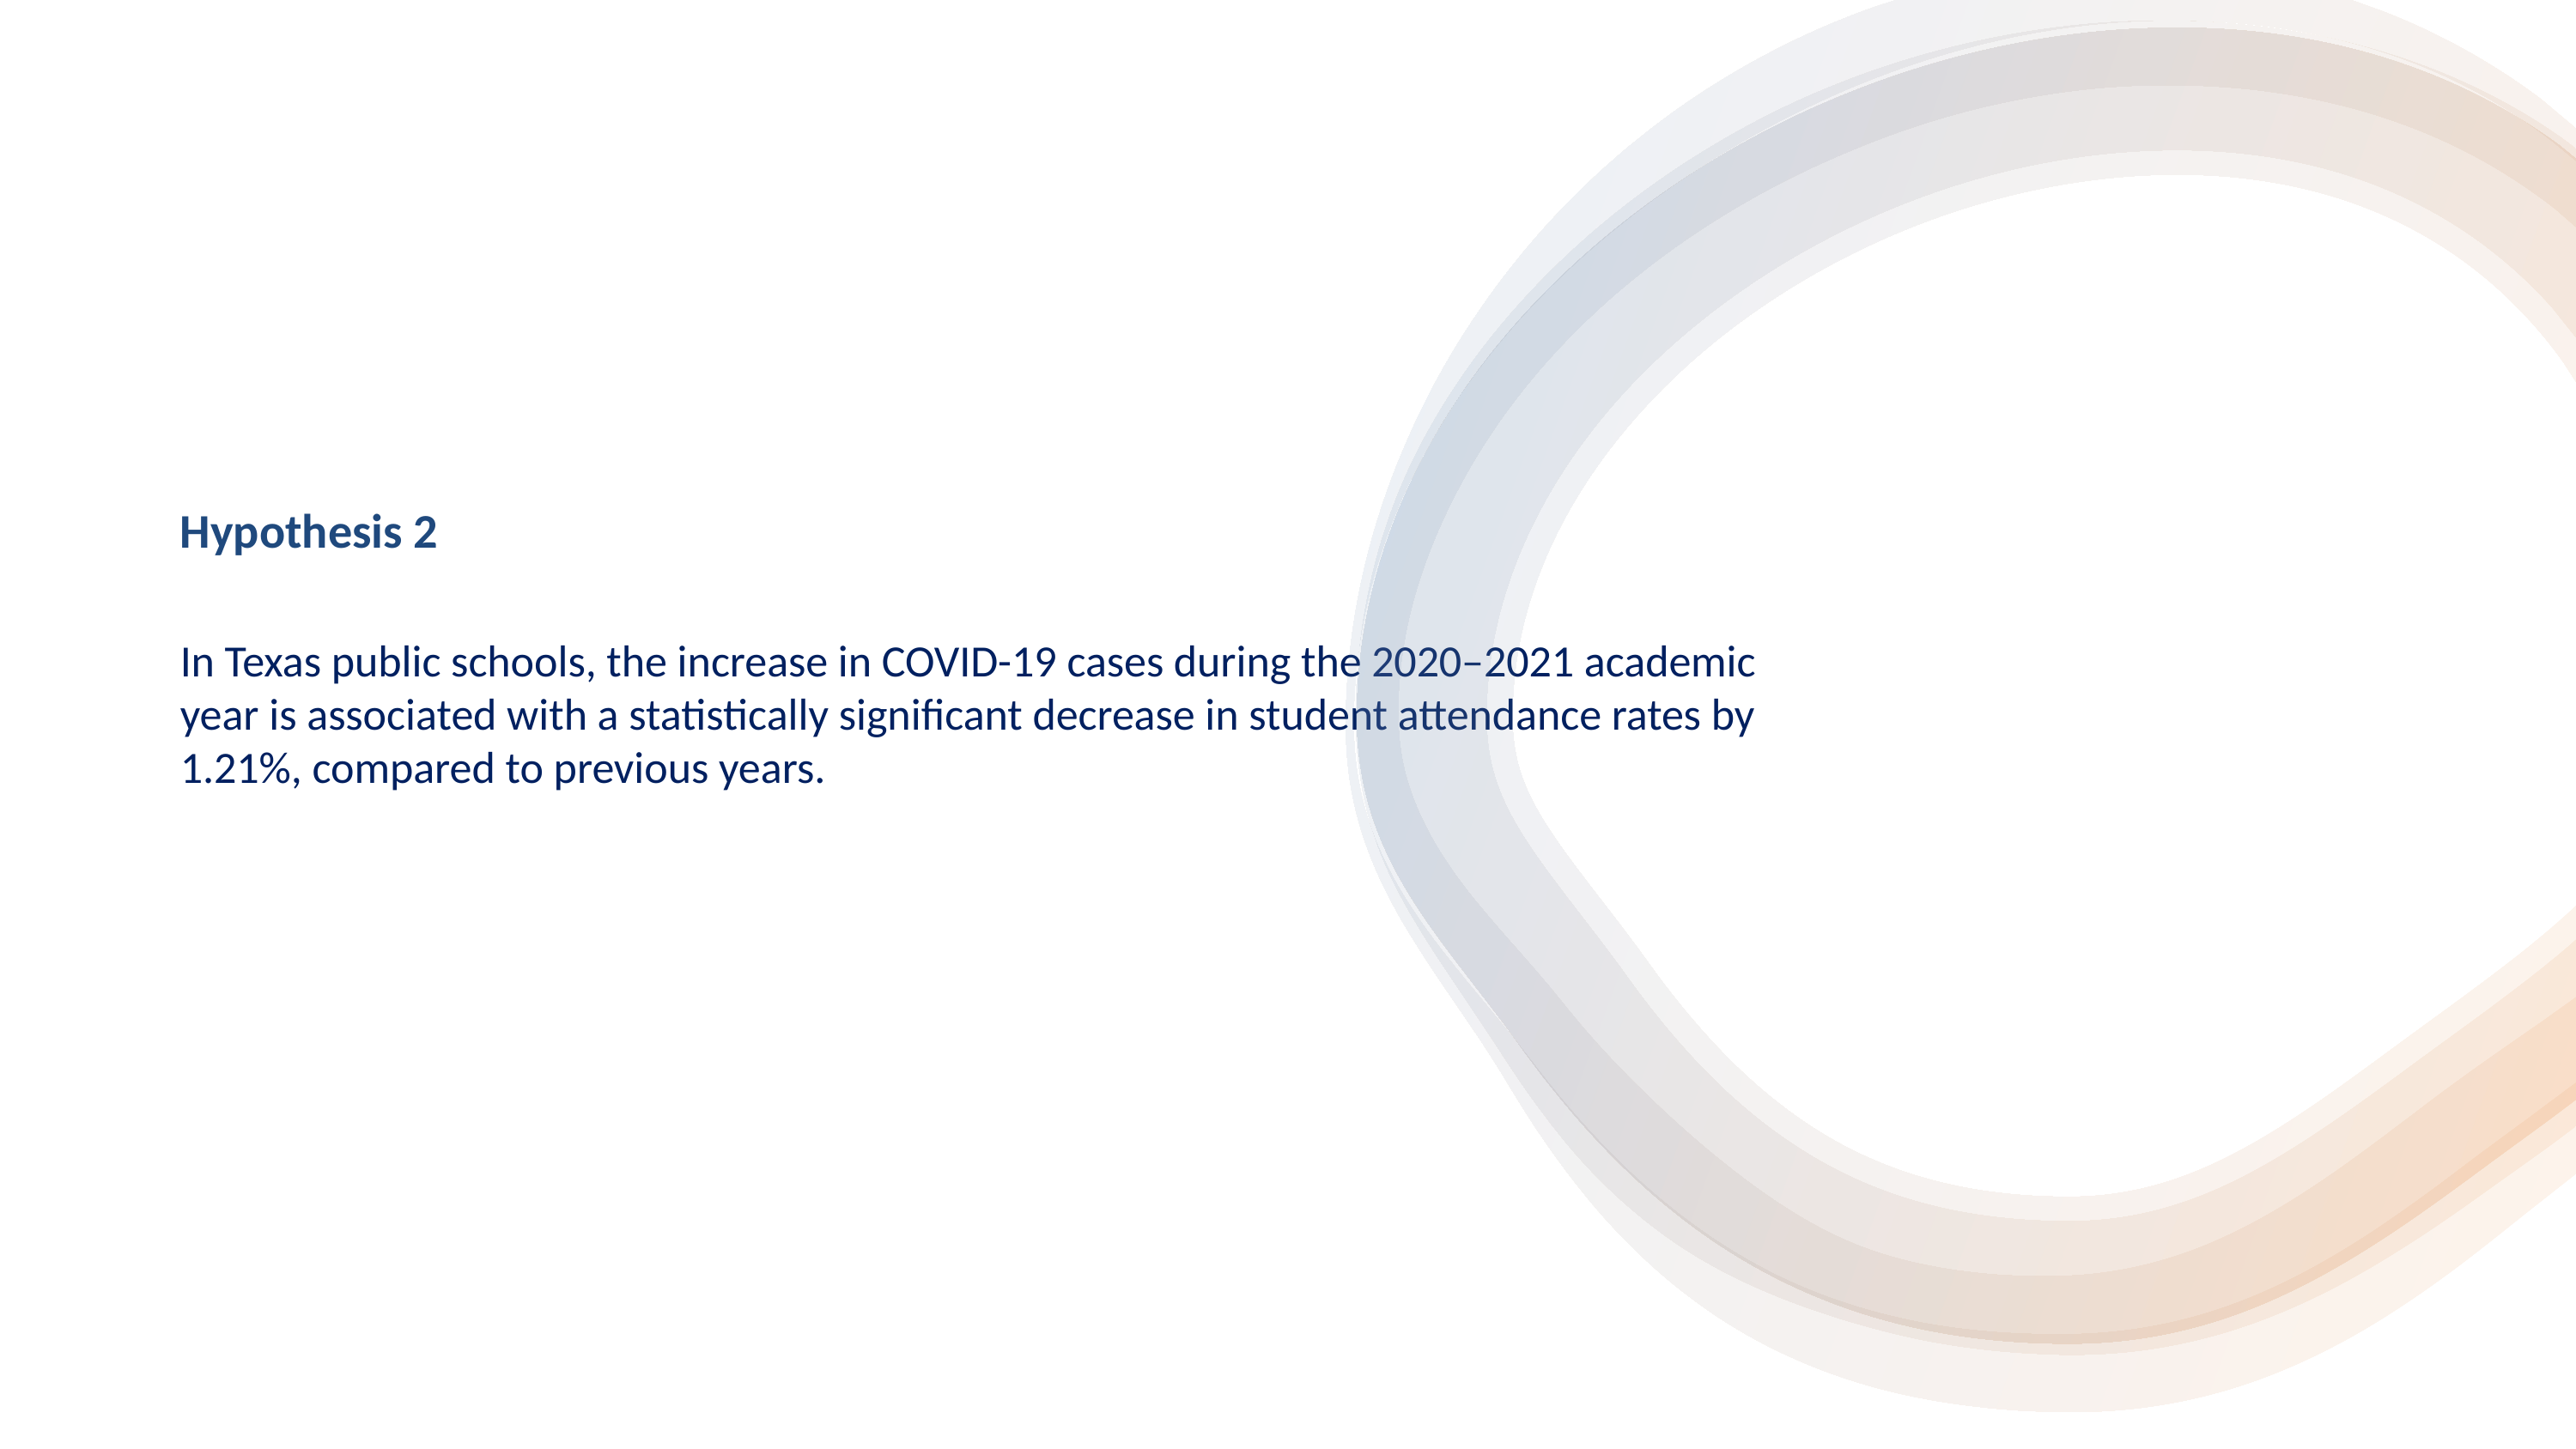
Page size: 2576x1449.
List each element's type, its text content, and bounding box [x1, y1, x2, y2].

text_box Hypothesis 2 In Texas public schools, the increase in COVID-19 cases during the 2020–2021 academic year is associated with a statistically significant decrease in student attendance rates by 1.21%, compared to previous years. [167, 320, 1341, 1090]
text_box [0, 0, 2576, 1449]
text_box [1346, 0, 2576, 1413]
